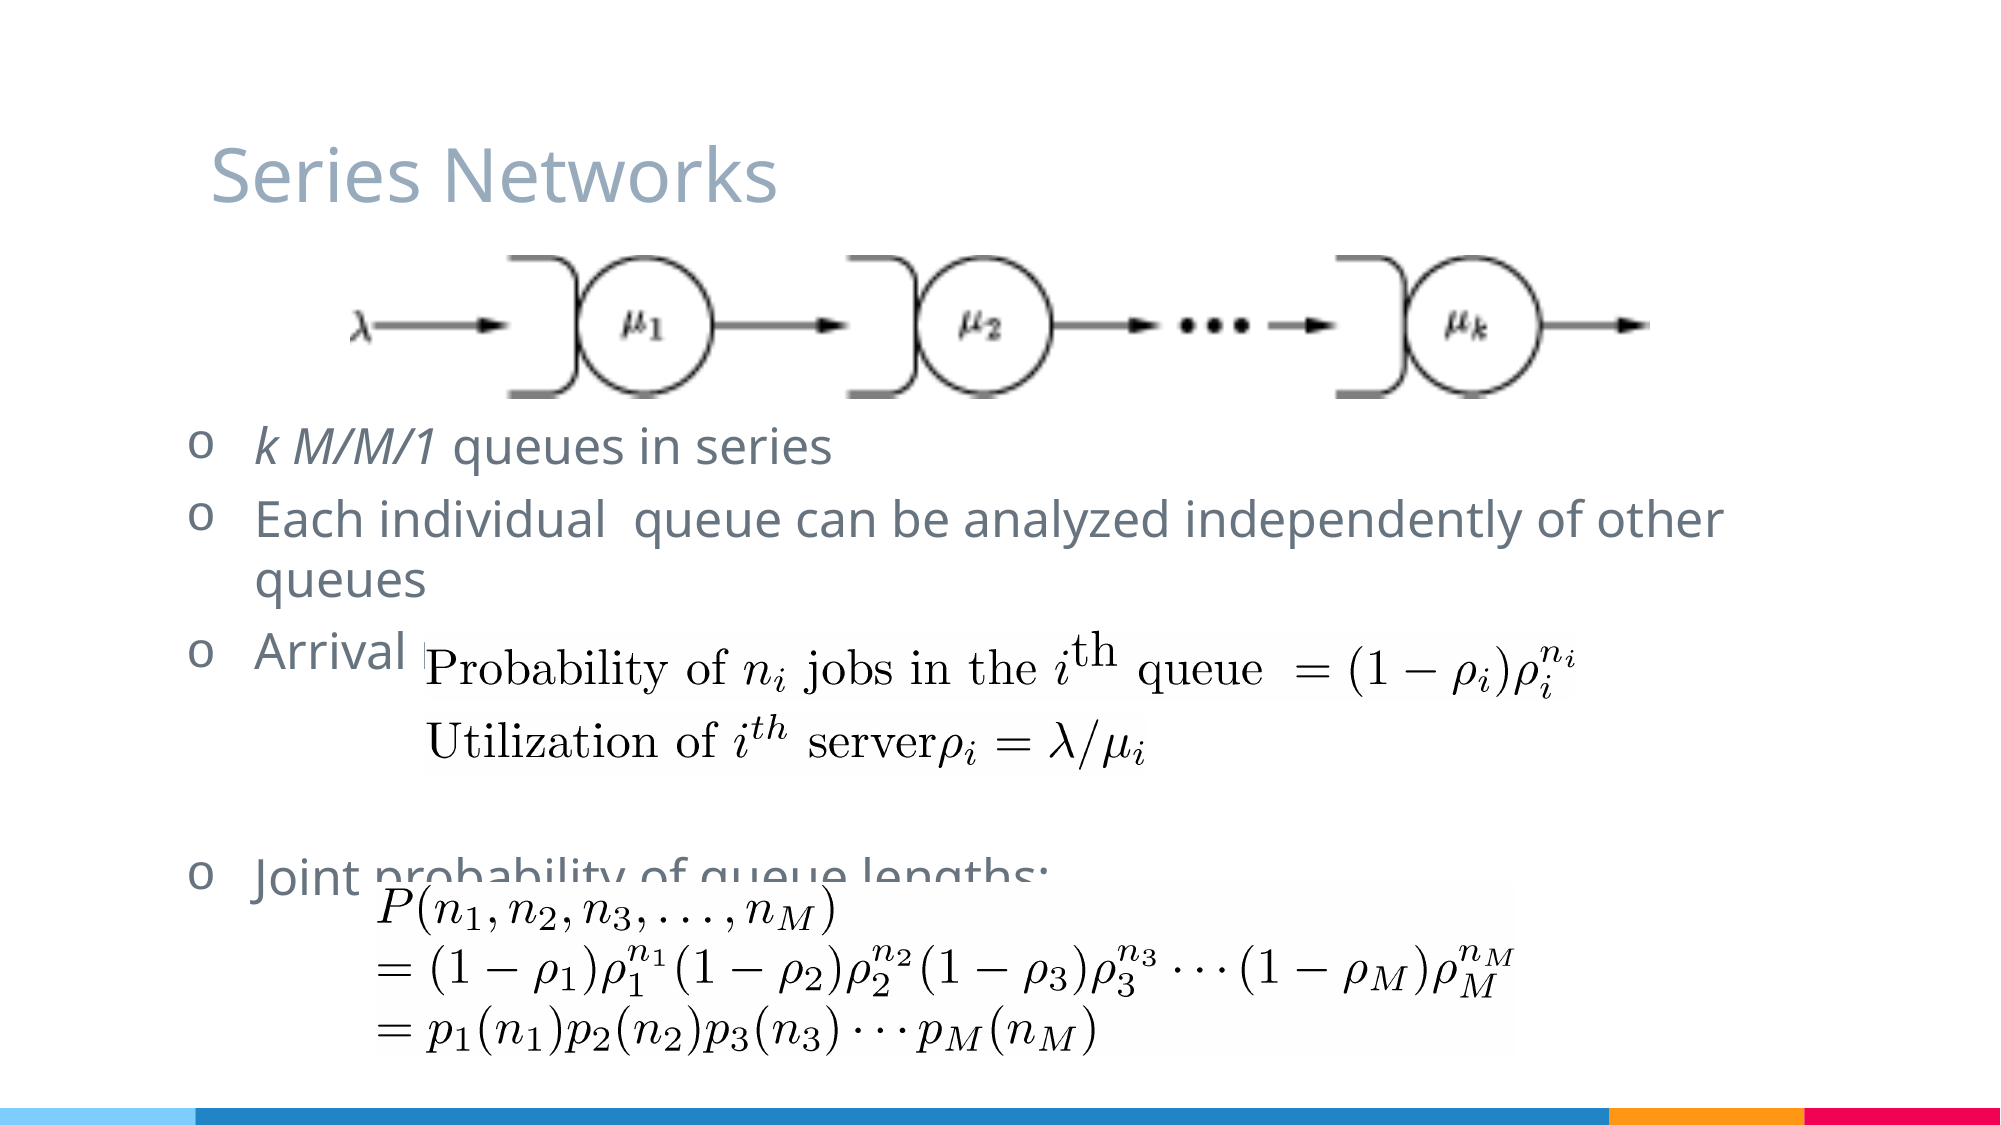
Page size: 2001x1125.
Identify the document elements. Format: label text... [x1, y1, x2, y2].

picture [349, 255, 1651, 399]
picture [375, 882, 1516, 1058]
picture [424, 713, 1147, 774]
picture [424, 630, 1575, 701]
title Series Networks [195, 45, 1609, 233]
list k M/M/1 queues in series Each individual queue can be analyzed independently of other queues Arrival rate= l. If mi is the service rate for ith server: Joint probability of queue lengths: [164, 399, 1852, 1002]
